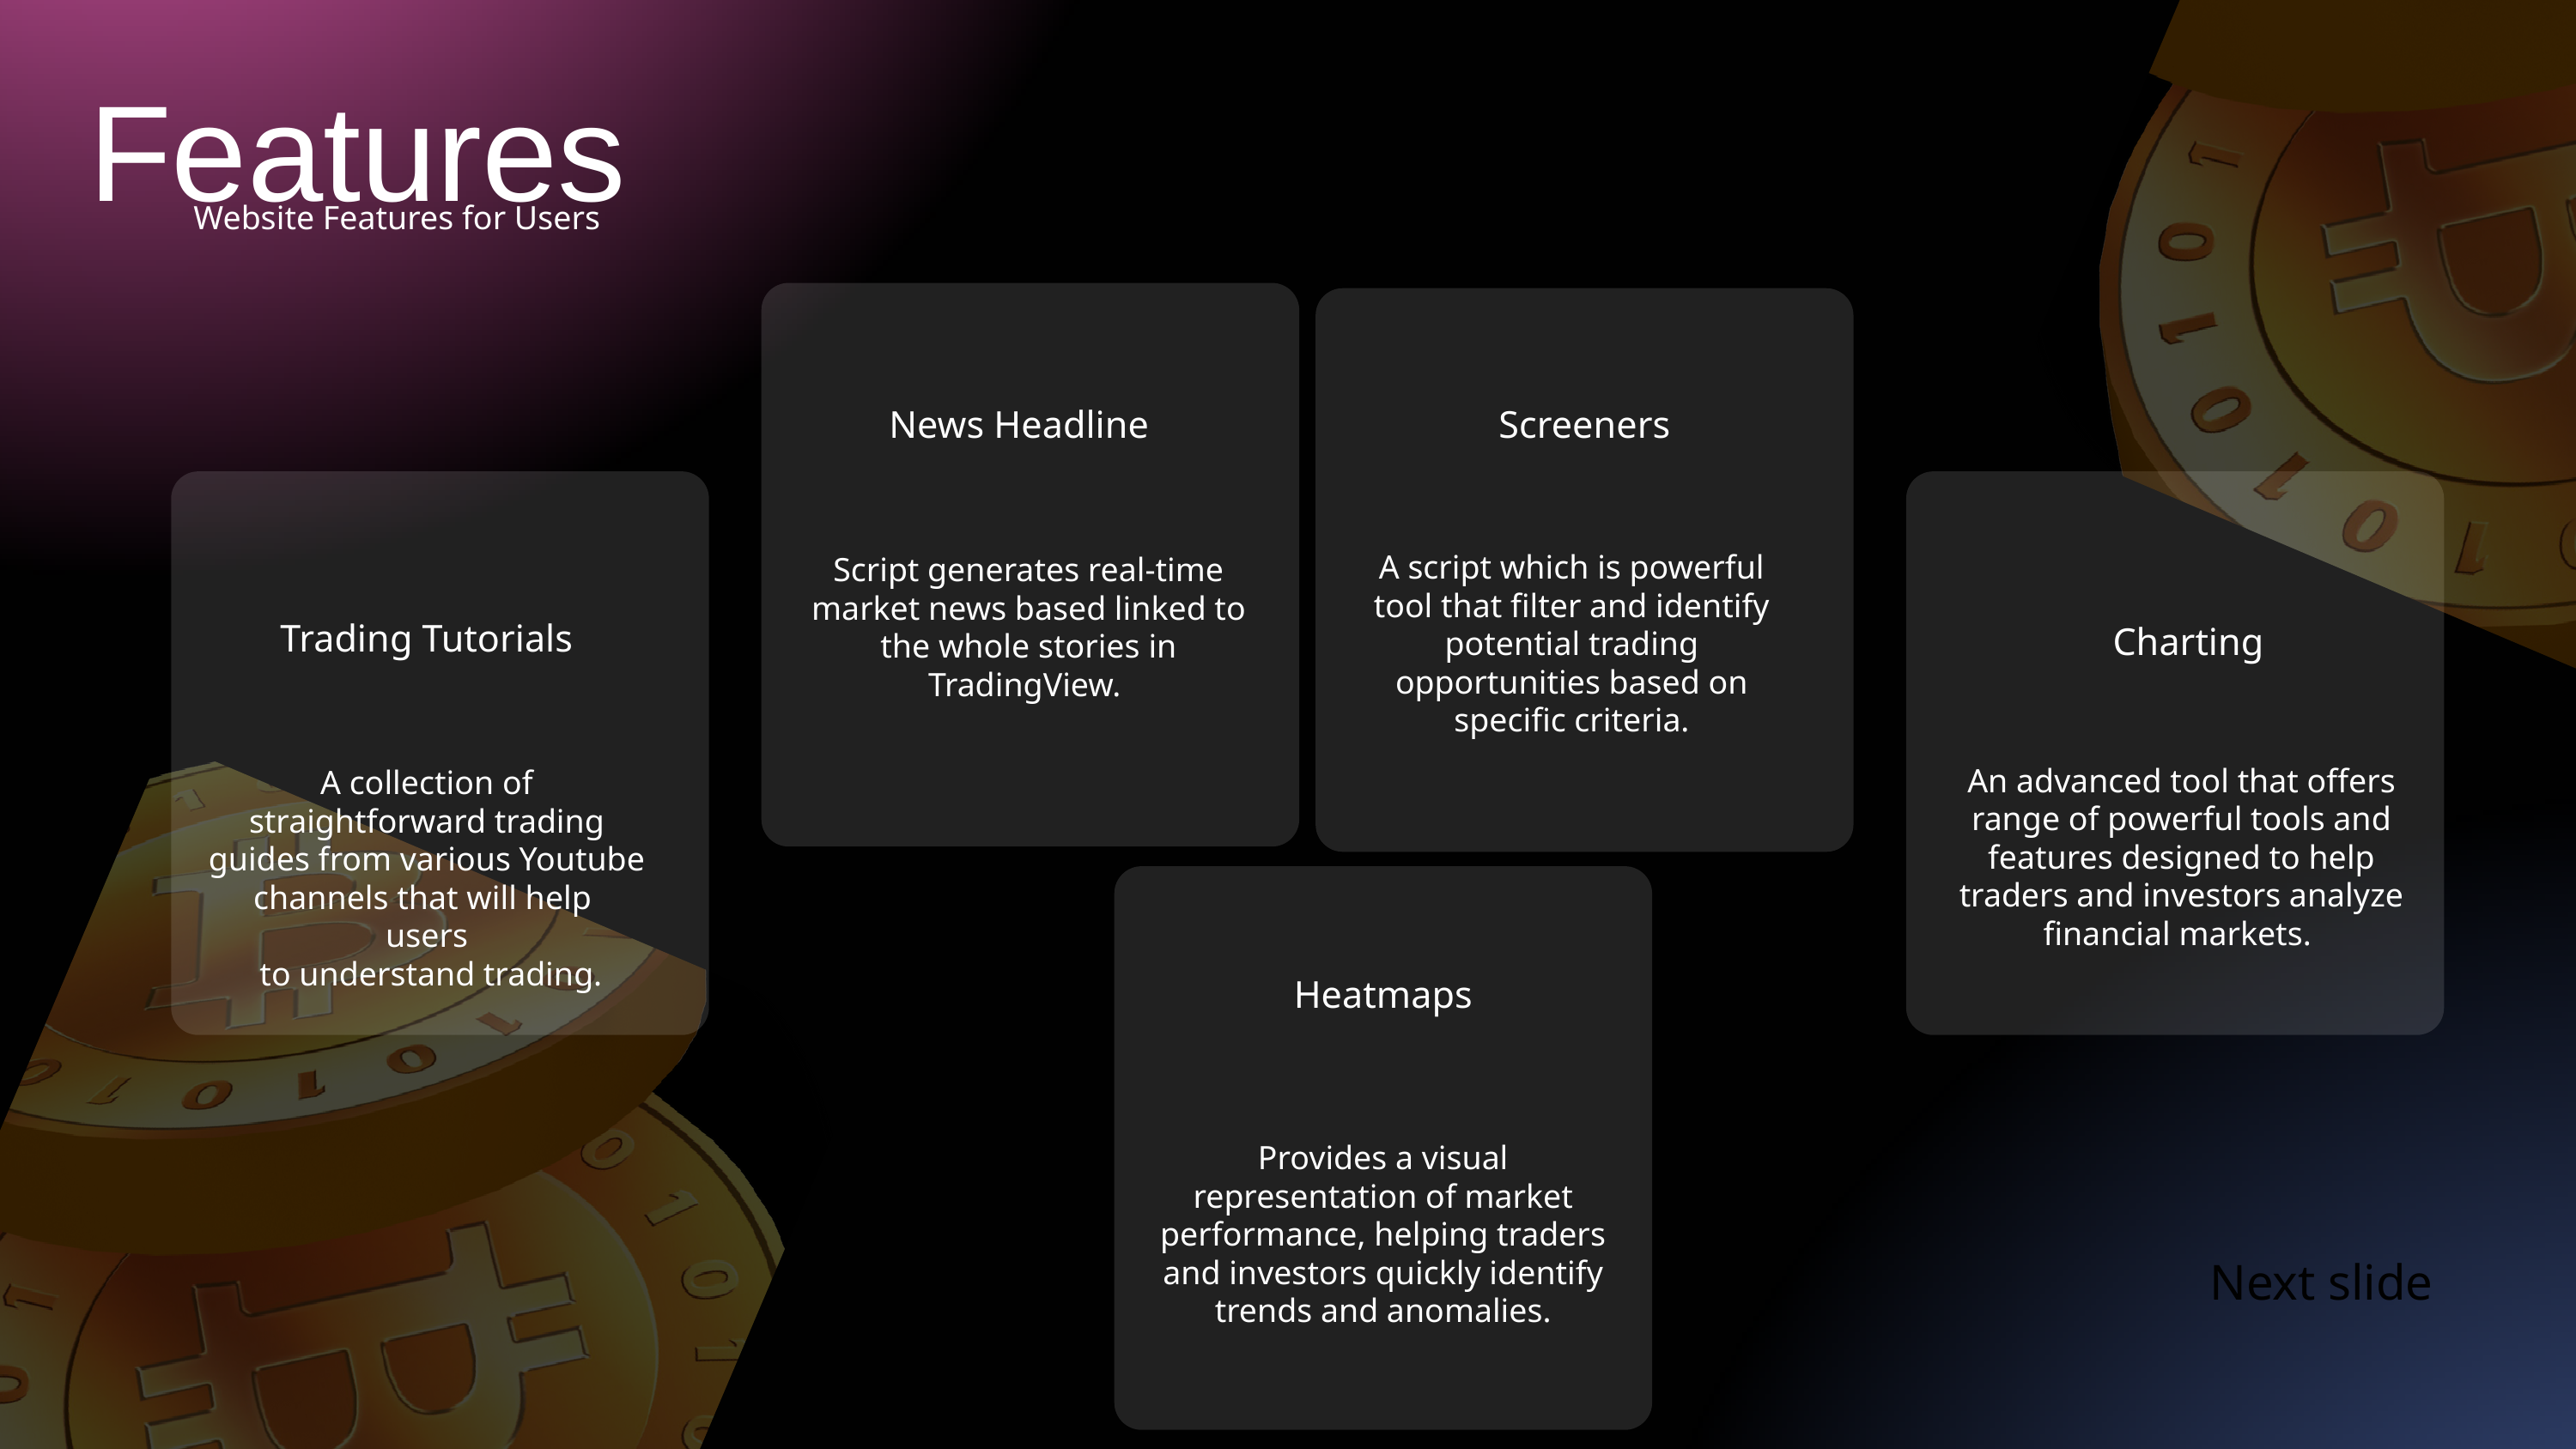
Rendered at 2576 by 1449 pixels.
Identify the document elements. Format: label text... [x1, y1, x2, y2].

text_box Website Features for Users [173, 198, 621, 237]
text_box [1479, 682, 2576, 1449]
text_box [1315, 270, 1854, 852]
text_box [2000, 0, 2576, 669]
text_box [761, 264, 1300, 847]
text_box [171, 453, 709, 1035]
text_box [1114, 848, 1653, 1430]
text_box [0, 0, 1300, 682]
text_box Features [88, 71, 1383, 234]
text_box Next slide [2209, 1254, 2560, 1312]
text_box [1905, 453, 2445, 1035]
text_box [0, 740, 873, 1449]
